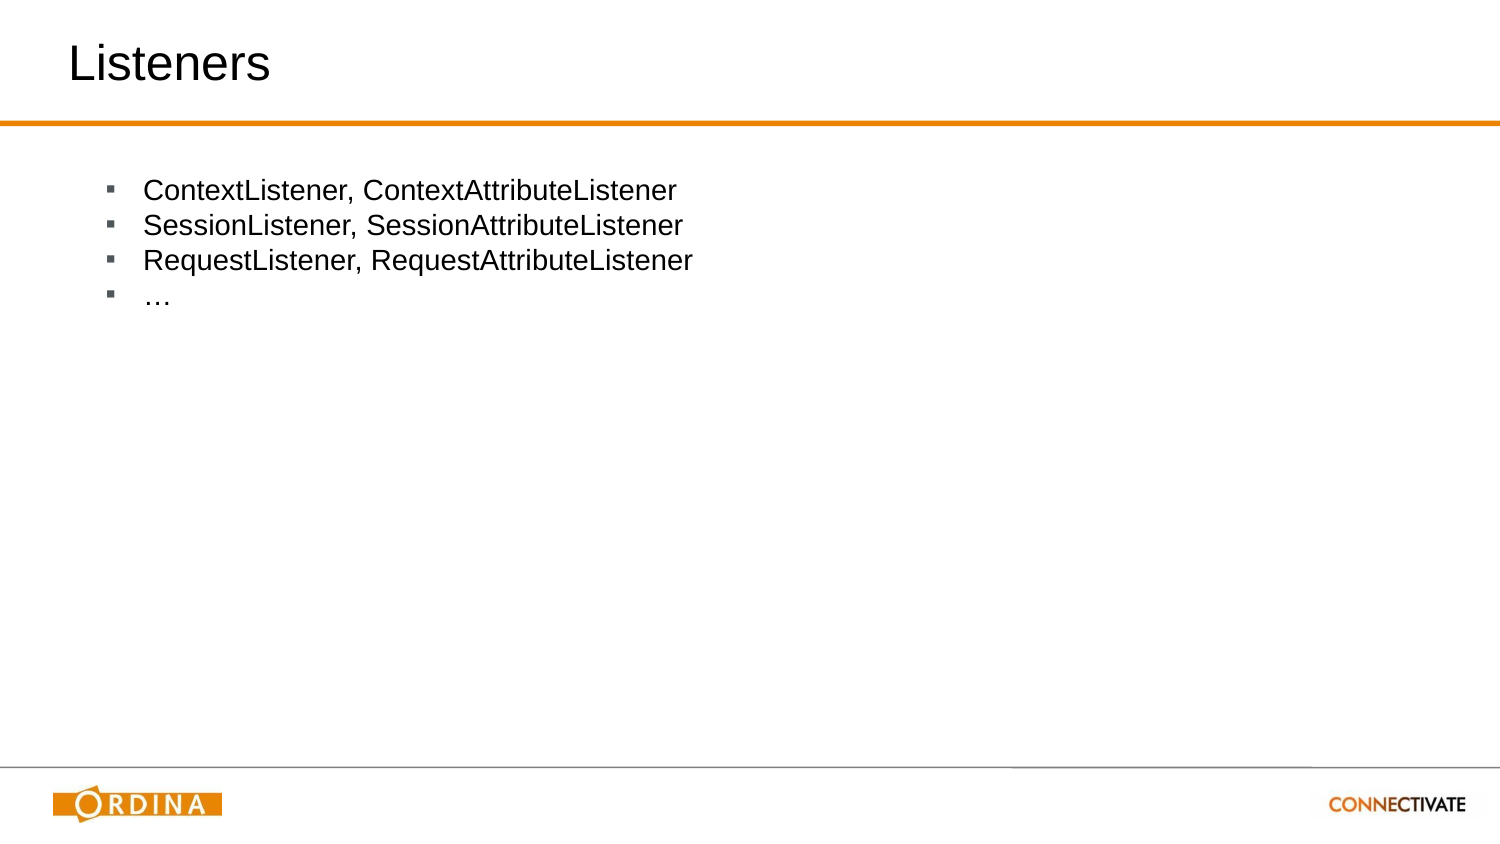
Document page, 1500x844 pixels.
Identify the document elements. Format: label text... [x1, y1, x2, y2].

title Listeners [53, 0, 1459, 121]
picture [1310, 790, 1486, 819]
list ContextListener, ContextAttributeListener SessionListener, SessionAttributeListener RequestListener, RequestAttributeListener … [53, 156, 1460, 750]
picture [53, 785, 222, 823]
